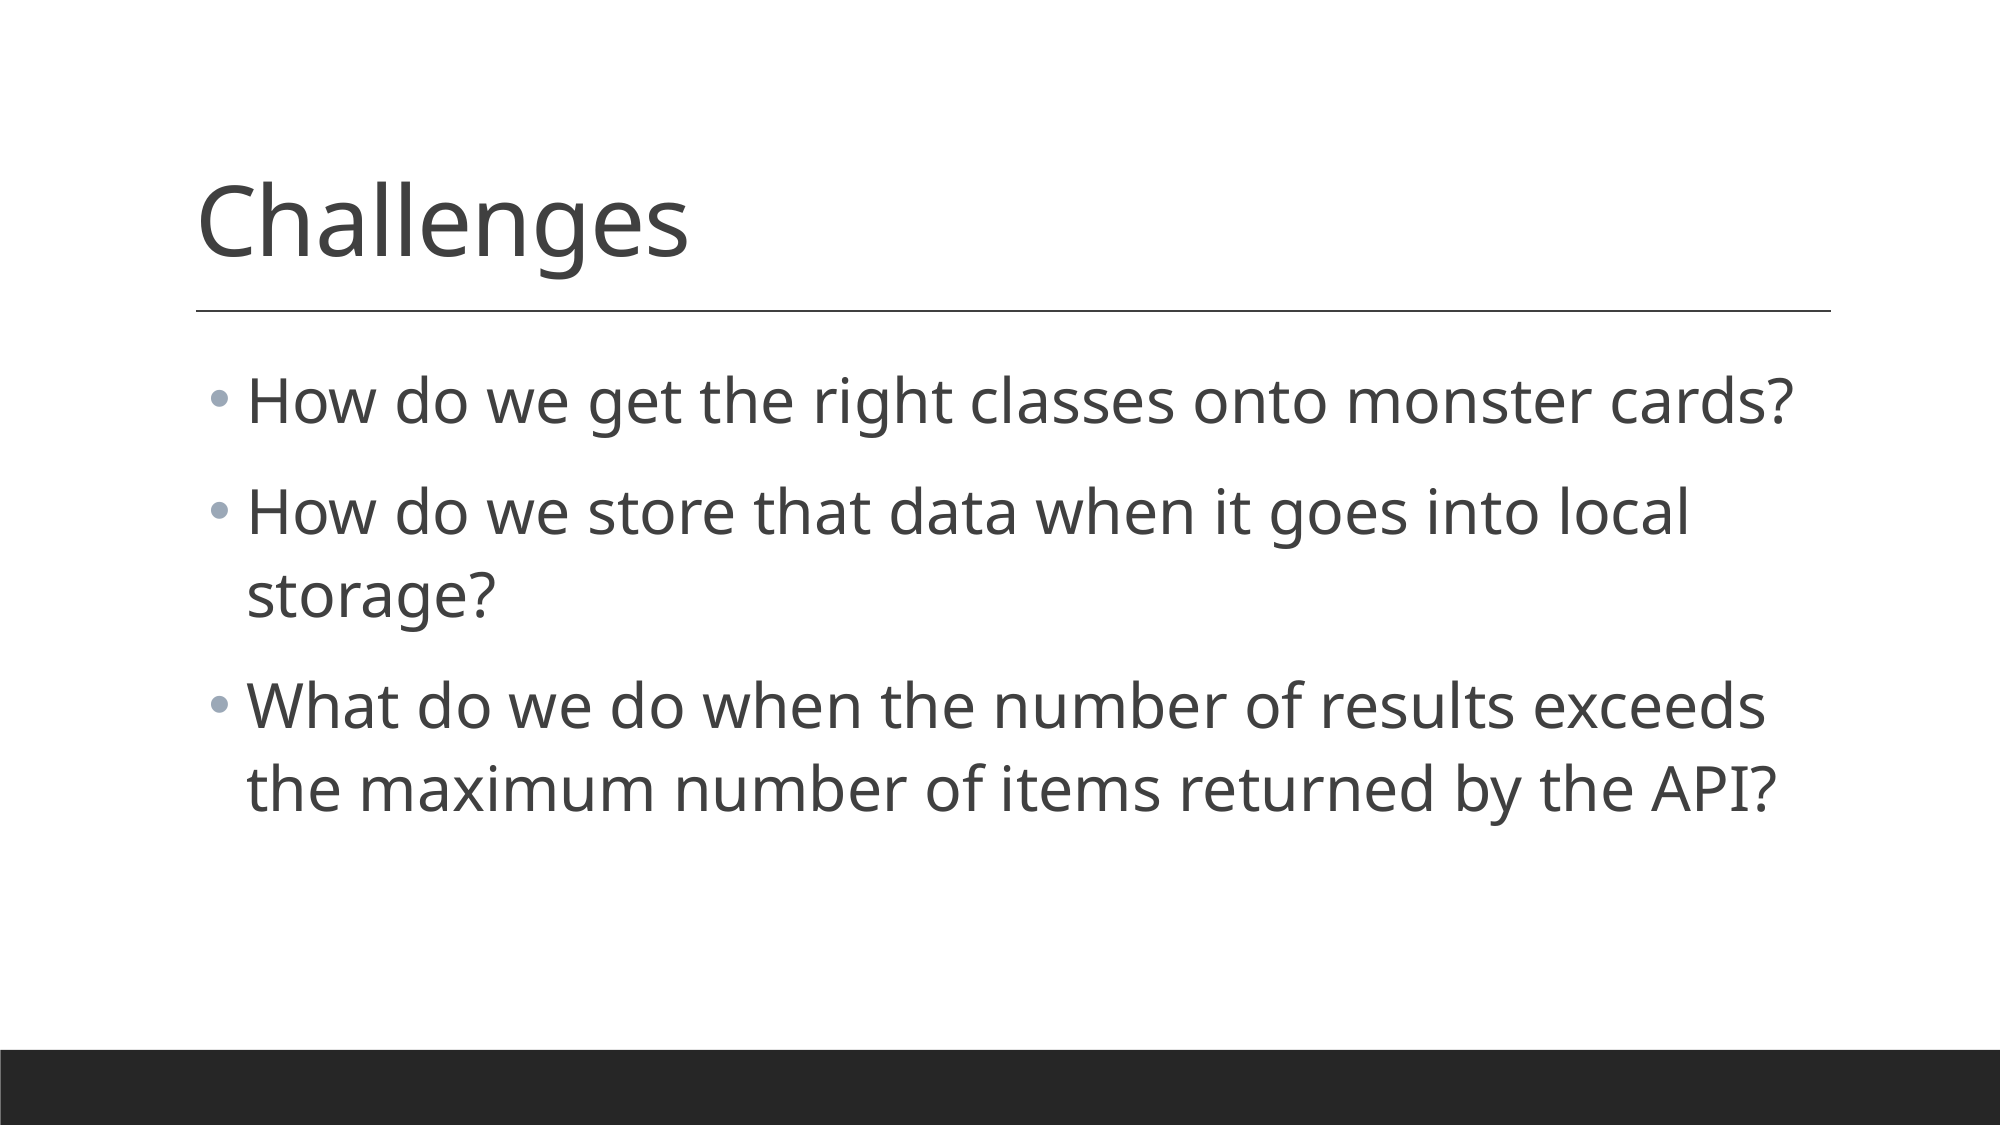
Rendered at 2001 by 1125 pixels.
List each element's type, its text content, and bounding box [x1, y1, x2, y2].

list How do we get the right classes onto monster cards? How do we store that data when it goes into local storage? What do we do when the number of results exceeds the maximum number of items returned by the API? [180, 345, 1830, 963]
title Challenges [180, 47, 1830, 285]
